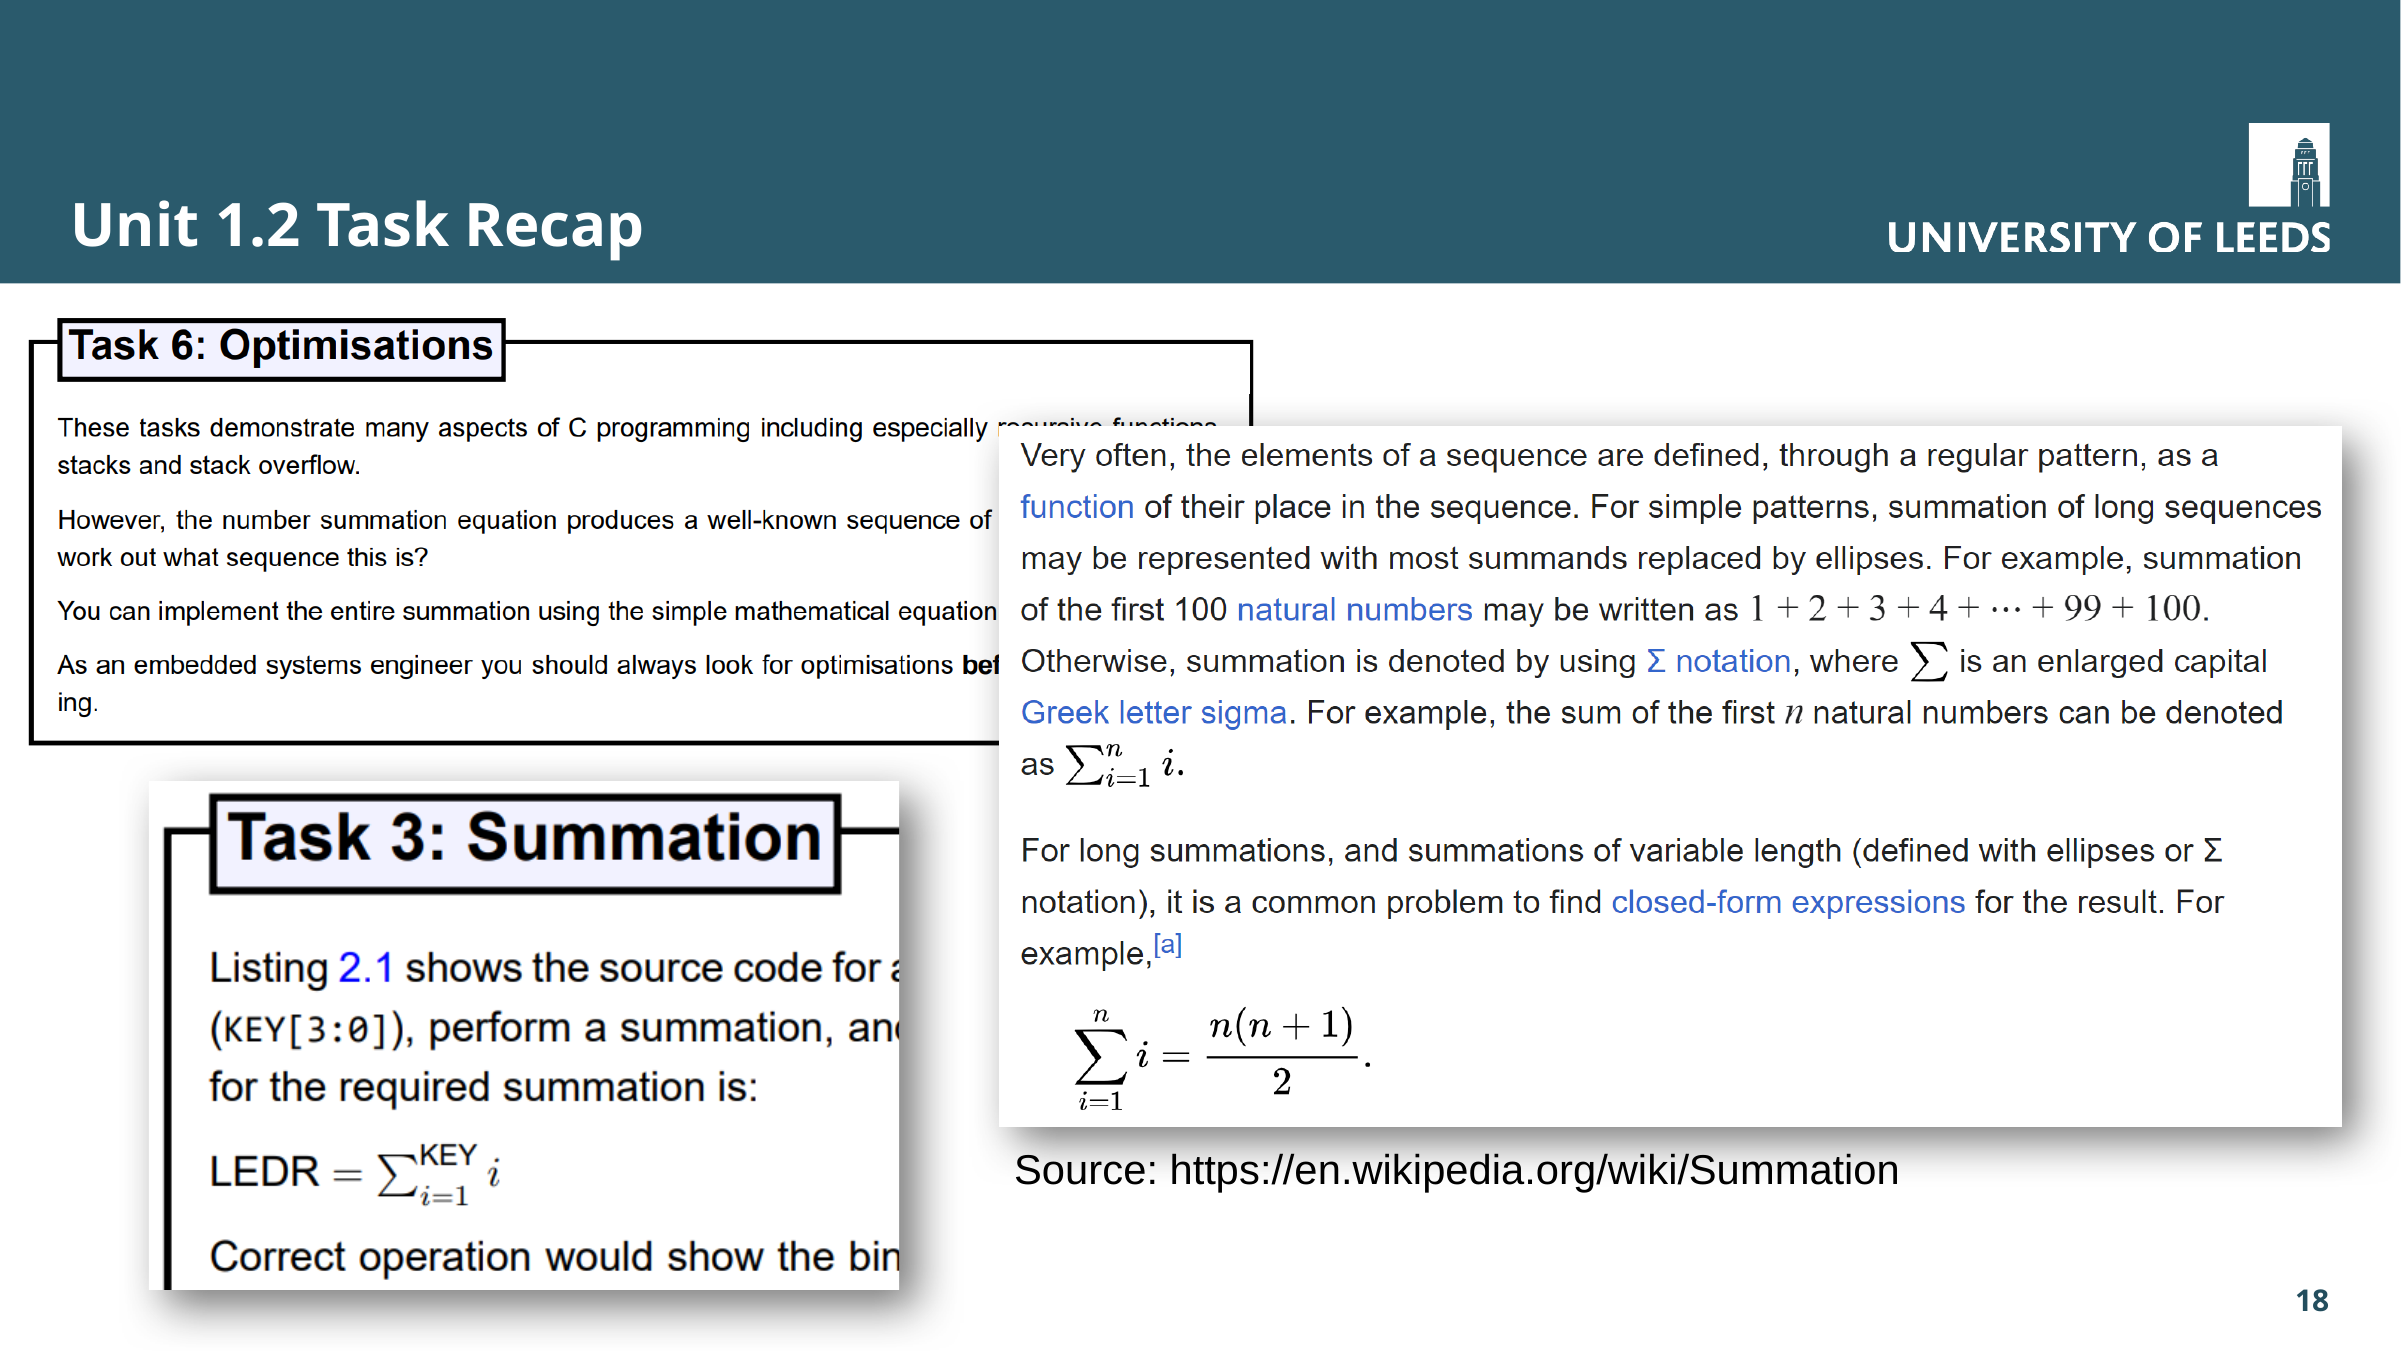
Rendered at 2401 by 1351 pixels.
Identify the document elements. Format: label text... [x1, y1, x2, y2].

text_box Source: https://en.wikipedia.org/wiki/Summation [999, 1135, 2203, 1201]
title Unit 1.2 Task Recap [70, 81, 1806, 259]
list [18, 308, 1266, 757]
picture [999, 426, 2342, 1127]
picture [148, 781, 900, 1290]
